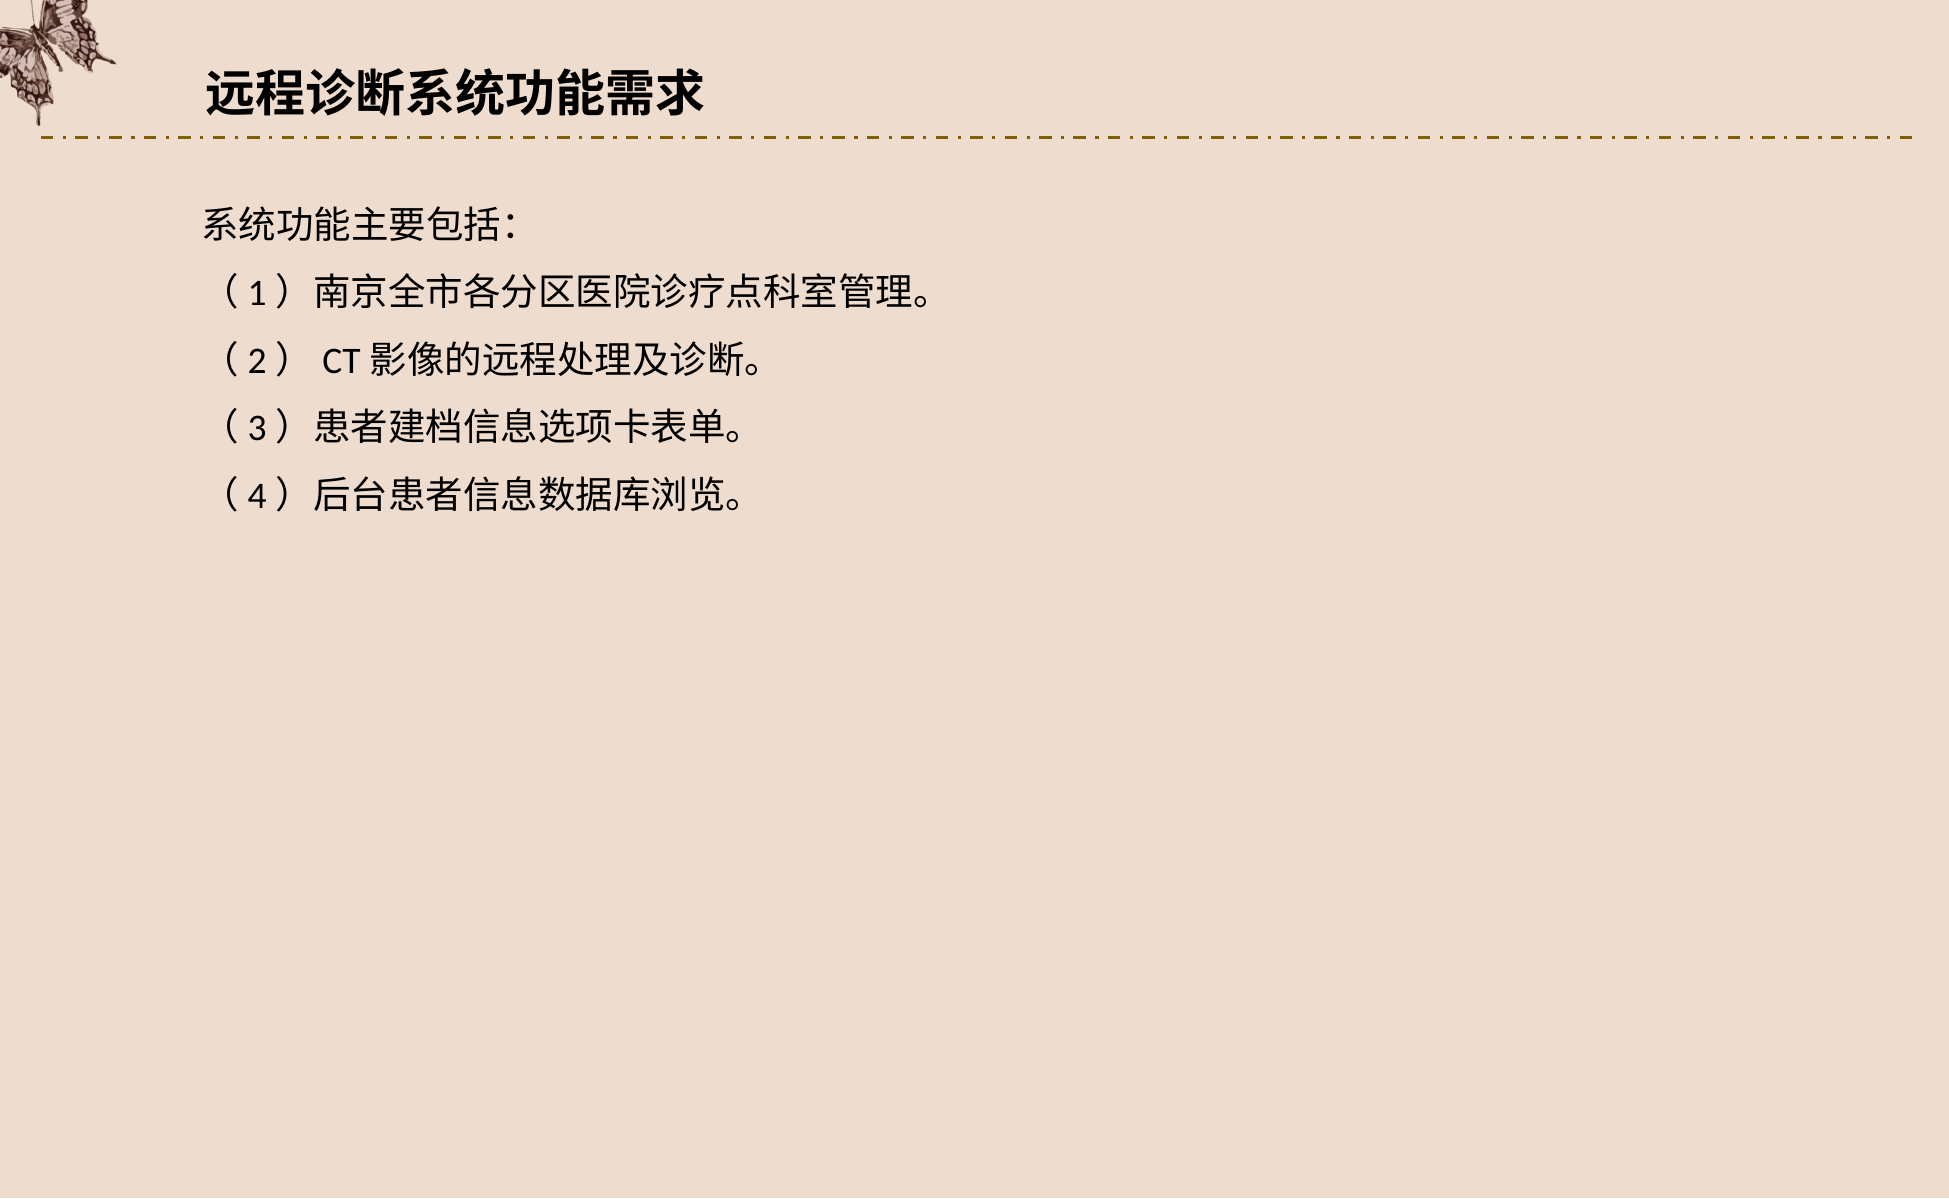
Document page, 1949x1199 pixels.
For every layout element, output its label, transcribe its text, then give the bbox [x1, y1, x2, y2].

text_box 系统功能主要包括： （1）南京全市各分区医院诊疗点科室管理。 （2）CT影像的远程处理及诊断。 （3）患者建档信息选项卡表单。 （4）后台患者信息数据库浏览。 [186, 170, 1161, 523]
picture [0, 0, 142, 138]
text_box 远程诊断系统功能需求 [190, 53, 721, 129]
